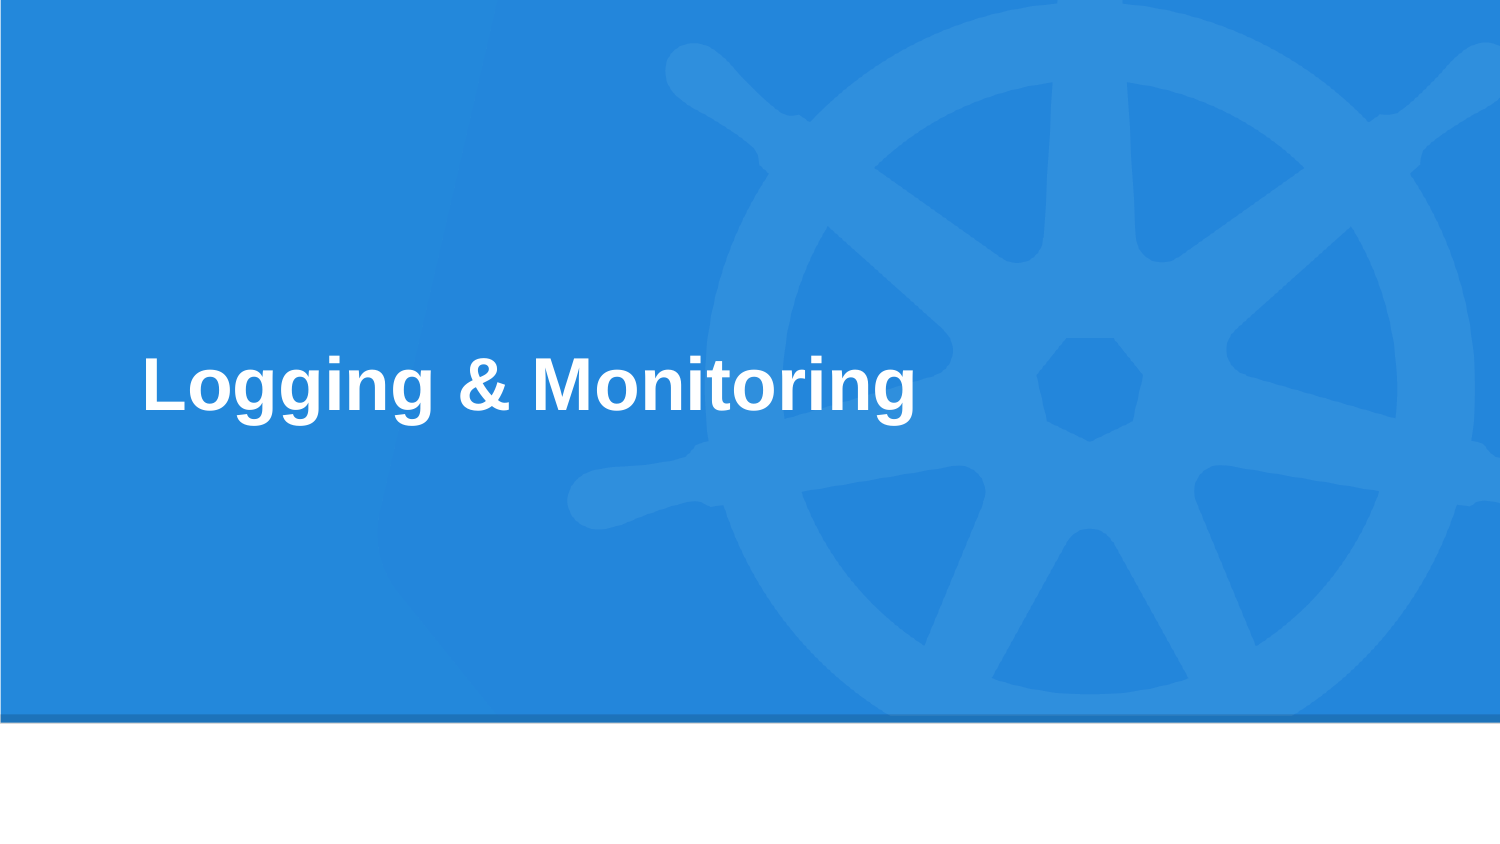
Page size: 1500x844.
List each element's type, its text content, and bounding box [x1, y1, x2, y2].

title Logging & Monitoring [75, 254, 987, 508]
